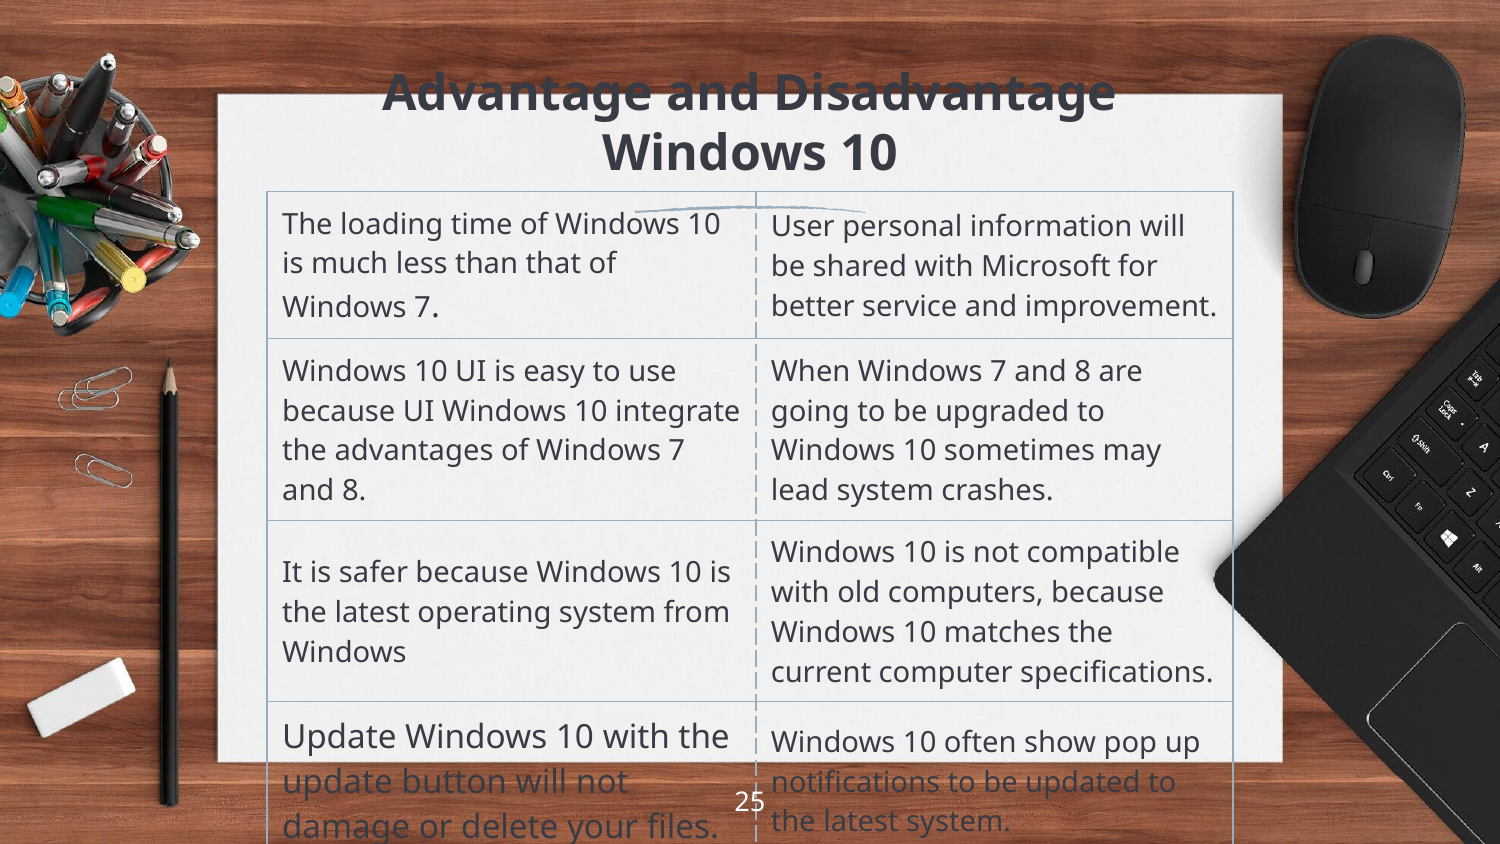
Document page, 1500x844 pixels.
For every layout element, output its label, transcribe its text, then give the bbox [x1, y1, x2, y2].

table_cell When Windows 7 and 8 are going to be upgraded to Windows 10 sometimes may lead system crashes. [756, 339, 1232, 520]
table_header User personal information will be shared with Microsoft for better service and improvement. [756, 192, 1232, 338]
table_cell Windows 10 often show pop up notifications to be updated to the latest system. [756, 702, 1232, 844]
table_header The loading time of Windows 10 is much less than that of Windows 7. [268, 192, 756, 338]
table_cell Windows 10 UI is easy to use because UI Windows 10 integrate the advantages of Windows 7 and 8. [268, 339, 756, 520]
picture [0, 0, 1500, 844]
table_cell It is safer because Windows 10 is the latest operating system from Windows [268, 521, 756, 701]
table_cell Update Windows 10 with the update button will not damage or delete your files. [268, 702, 756, 844]
slide_number 25 [705, 762, 795, 844]
table_cell Windows 10 is not compatible with old computers, because Windows 10 matches the current computer specifications. [756, 521, 1232, 701]
title Advantage and Disadvantage Windows 10 [267, 122, 1233, 181]
